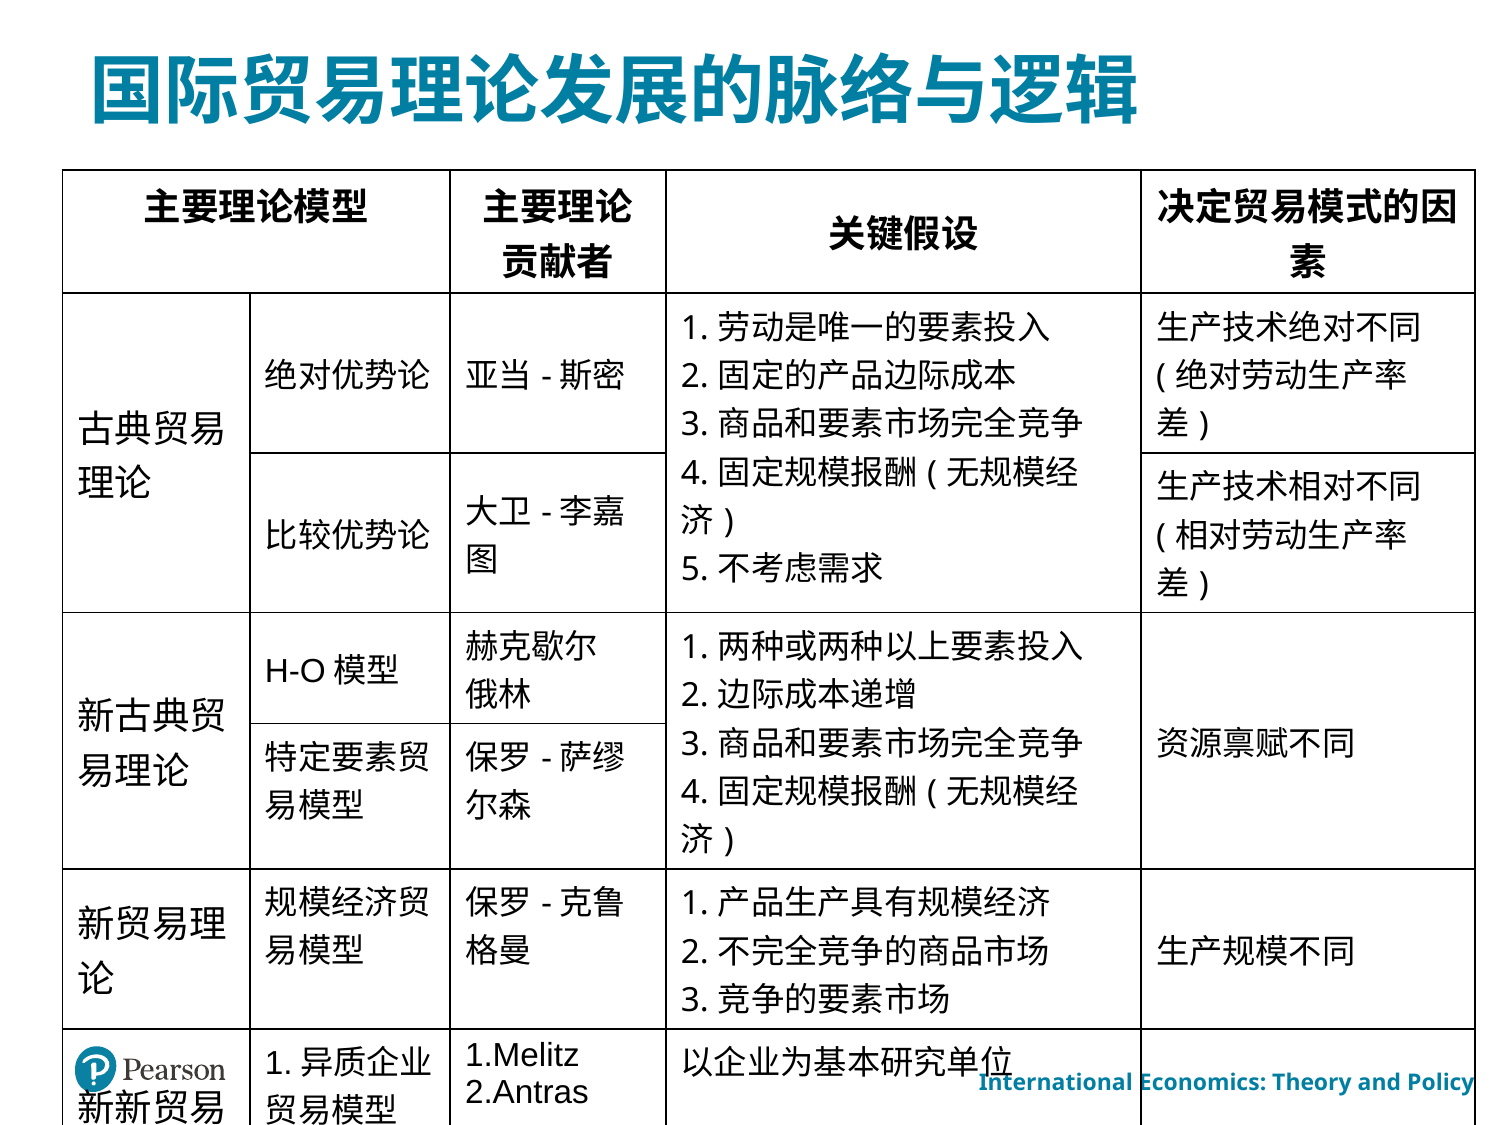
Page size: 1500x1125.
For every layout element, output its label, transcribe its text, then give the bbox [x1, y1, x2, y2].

table_cell 亚当-斯密 [451, 294, 665, 452]
table_cell 规模经济贸易模型 [251, 870, 449, 1028]
table_header 关键假设 [667, 171, 1140, 292]
table_cell 新新贸易理论 [63, 1030, 249, 1125]
text_box 国际贸易理论发展的脉络与逻辑 [74, 35, 1425, 169]
table_cell 1.异质企业贸易模型 2.企业内生边界模型 [251, 1030, 449, 1125]
table_cell 大卫-李嘉图 [451, 454, 665, 612]
table_cell 特定要素贸易模型 [251, 724, 449, 868]
table_header 主要理论模型 [63, 171, 449, 292]
table_cell 保罗-萨缪尔森 [451, 724, 665, 868]
table_cell 生产技术相对不同 (相对劳动生产率差) [1142, 454, 1474, 612]
table_cell 1.Melitz 2.Antras [451, 1030, 665, 1125]
table_cell 古典贸易理论 [63, 294, 249, 612]
table_cell 保罗-克鲁格曼 [451, 870, 665, 1028]
table_header 决定贸易模式的因素 [1142, 171, 1474, 292]
table_cell 比较优势论 [251, 454, 449, 612]
table_cell 新古典贸易理论 [63, 613, 249, 868]
table_cell 1.两种或两种以上要素投入 2.边际成本递增 3.商品和要素市场完全竞争 4.固定规模报酬(无规模经济) [667, 613, 1140, 868]
table_cell 新贸易理论 [63, 870, 249, 1028]
table_cell 赫克歇尔 俄林 [451, 613, 665, 723]
table_cell H-O模型 [251, 613, 449, 723]
table_header 主要理论贡献者 [451, 171, 665, 292]
table_cell 生产规模不同 [1142, 870, 1474, 1028]
table_cell 1.产品生产具有规模经济 2.不完全竞争的商品市场 3.竞争的要素市场 [667, 870, 1140, 1028]
table_cell 资源禀赋不同 [1142, 613, 1474, 868]
table_cell 绝对优势论 [251, 294, 449, 452]
table_cell 以企业为基本研究单位 [667, 1030, 1140, 1125]
table_cell [1142, 1030, 1474, 1125]
table_cell 1.劳动是唯一的要素投入 2.固定的产品边际成本 3.商品和要素市场完全竞争 4.固定规模报酬(无规模经济) 5.不考虑需求 [667, 294, 1140, 612]
table_cell 生产技术绝对不同 (绝对劳动生产率差) [1142, 294, 1474, 452]
